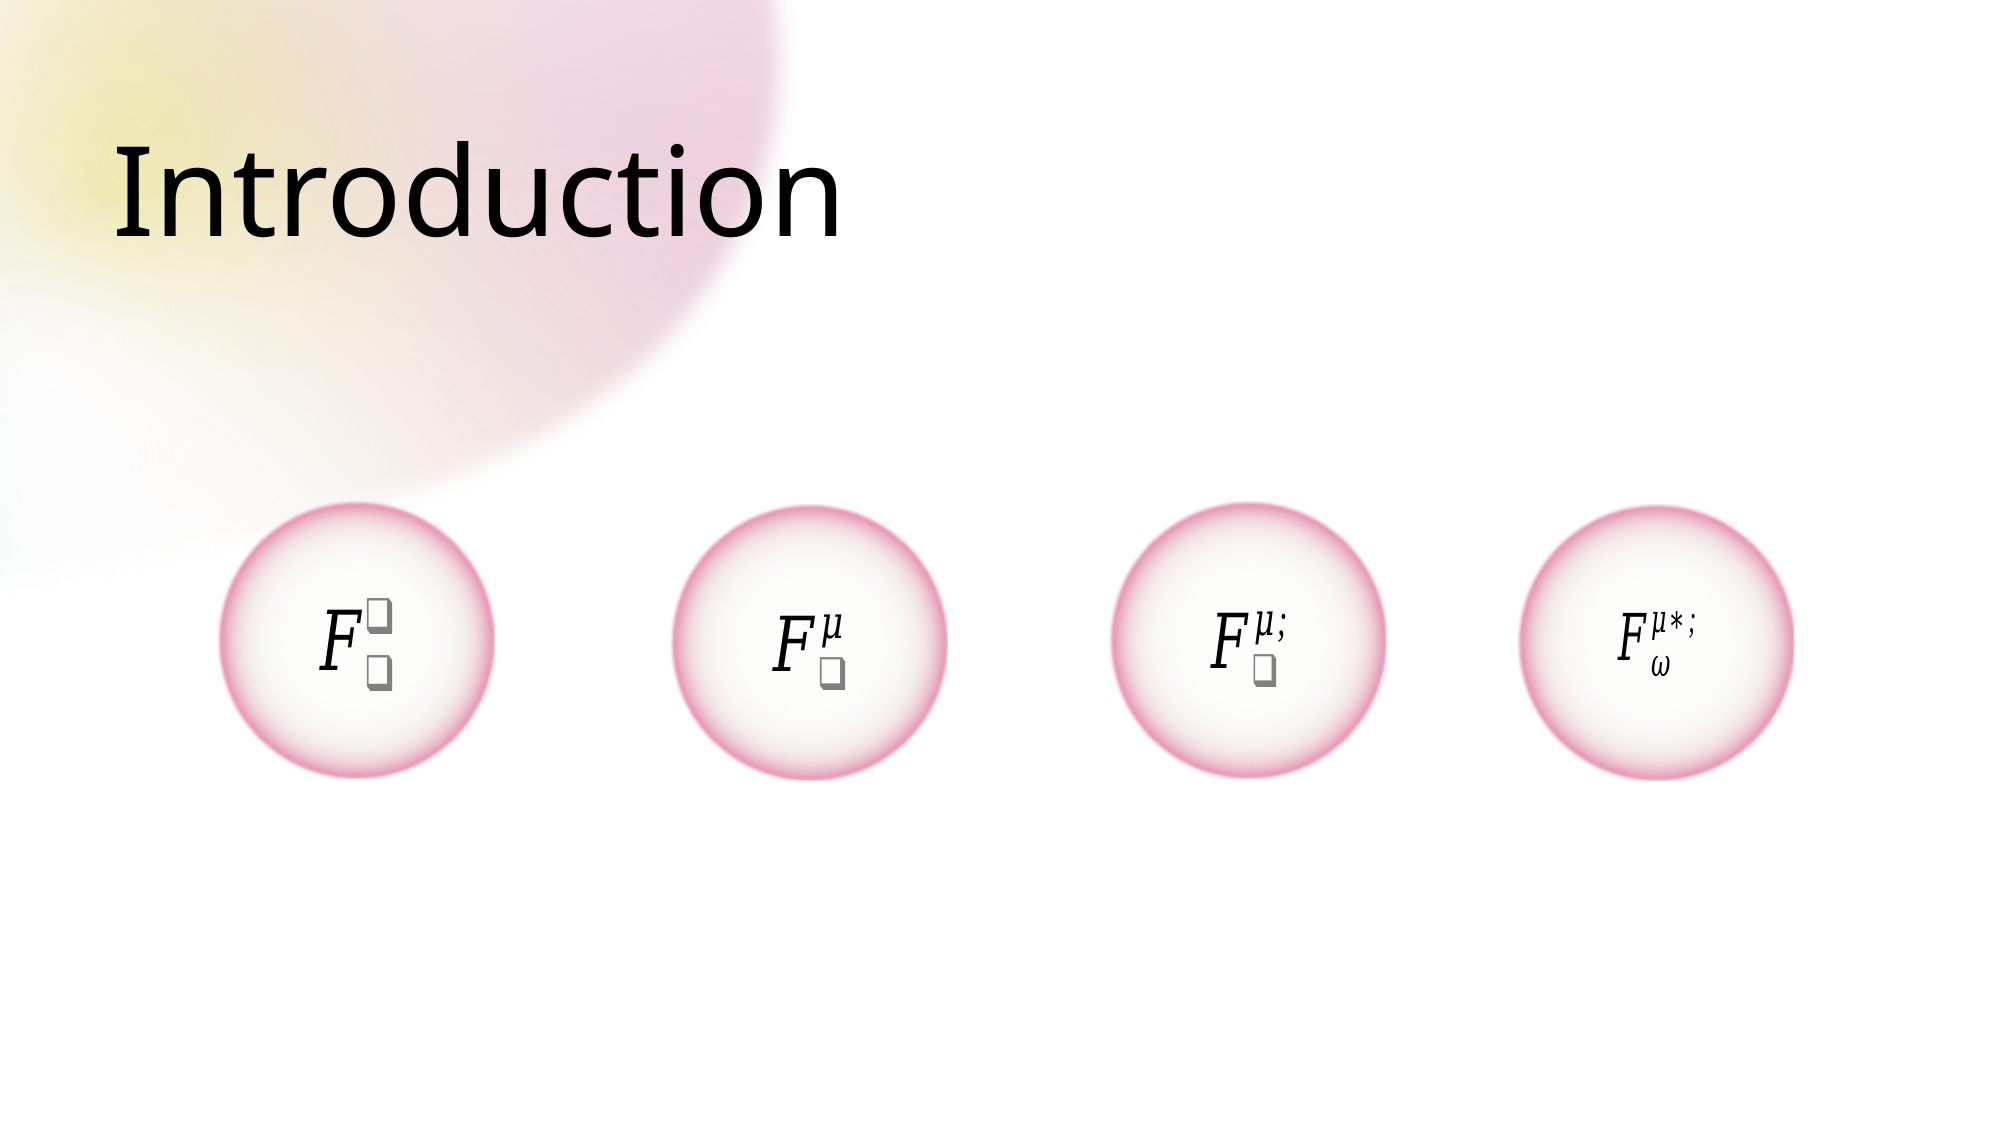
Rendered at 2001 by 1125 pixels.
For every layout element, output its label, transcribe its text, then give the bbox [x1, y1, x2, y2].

text_box Introduction [112, 111, 880, 262]
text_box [670, 503, 949, 782]
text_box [1109, 501, 1388, 779]
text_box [1516, 503, 1795, 782]
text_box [217, 501, 496, 779]
text_box [0, 0, 797, 600]
